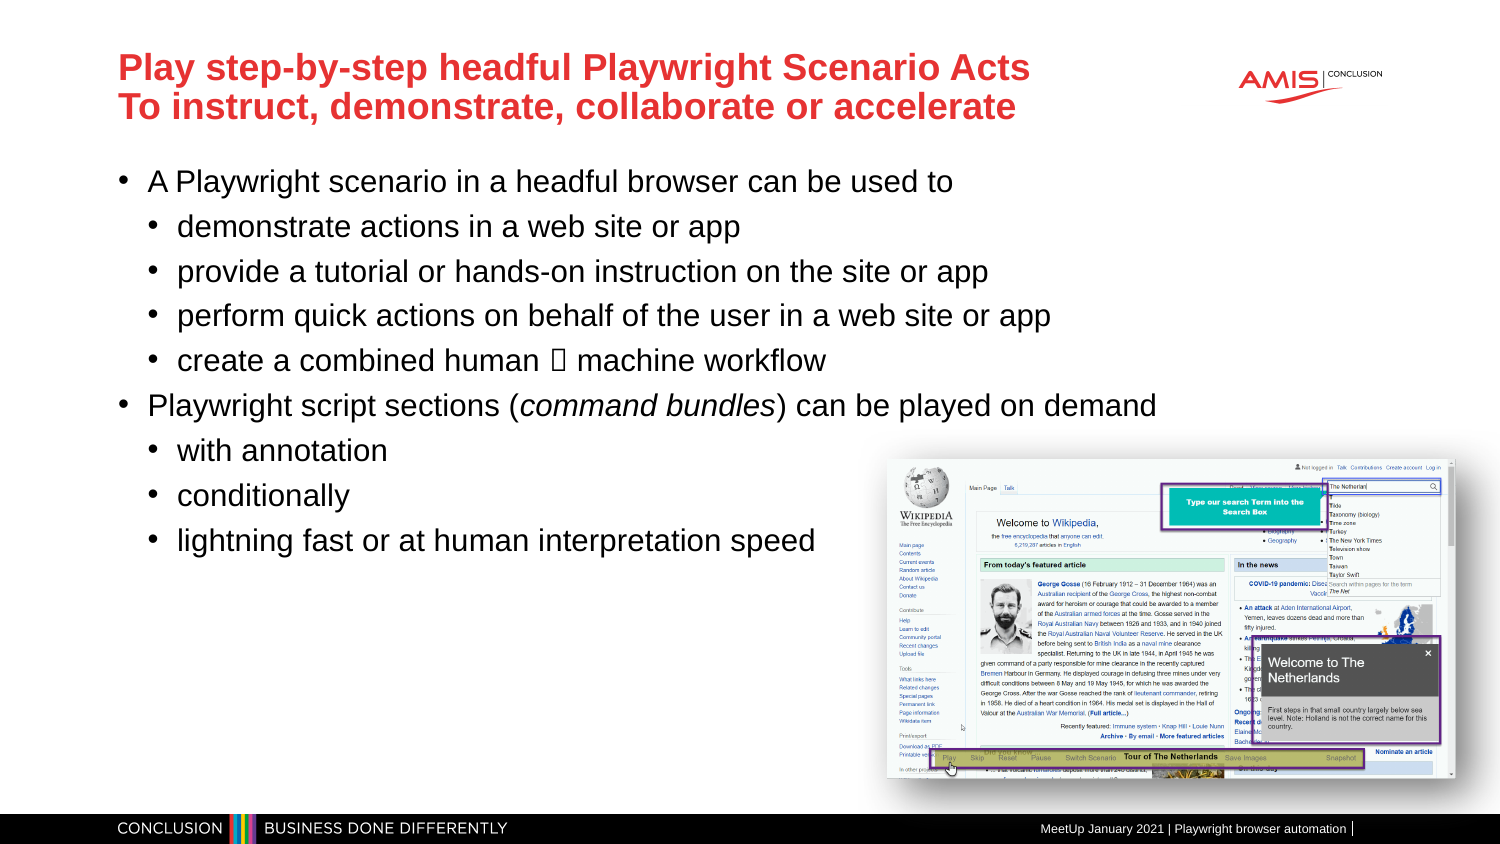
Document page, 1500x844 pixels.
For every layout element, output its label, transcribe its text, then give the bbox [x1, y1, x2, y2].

picture [239, 814, 1500, 844]
picture [887, 459, 1456, 779]
list A Playwright scenario in a headful browser can be used to demonstrate actions in a web site or app provide a tutorial or hands-on instruction on the site or app perform quick actions on behalf of the user in a web site or app create a combined human  machine workflow Playwright script sections (command bundles) can be played on demand with annotation conditionally lightning fast or at human interpretation speed [118, 153, 1205, 774]
picture [0, 814, 236, 844]
footer MeetUp January 2021 | Playwright browser automation [814, 820, 1347, 839]
picture [1205, 59, 1388, 106]
title Play step-by-step headful Playwright Scenario Acts To instruct, demonstrate, collaborate or accelerate [118, 47, 1205, 130]
